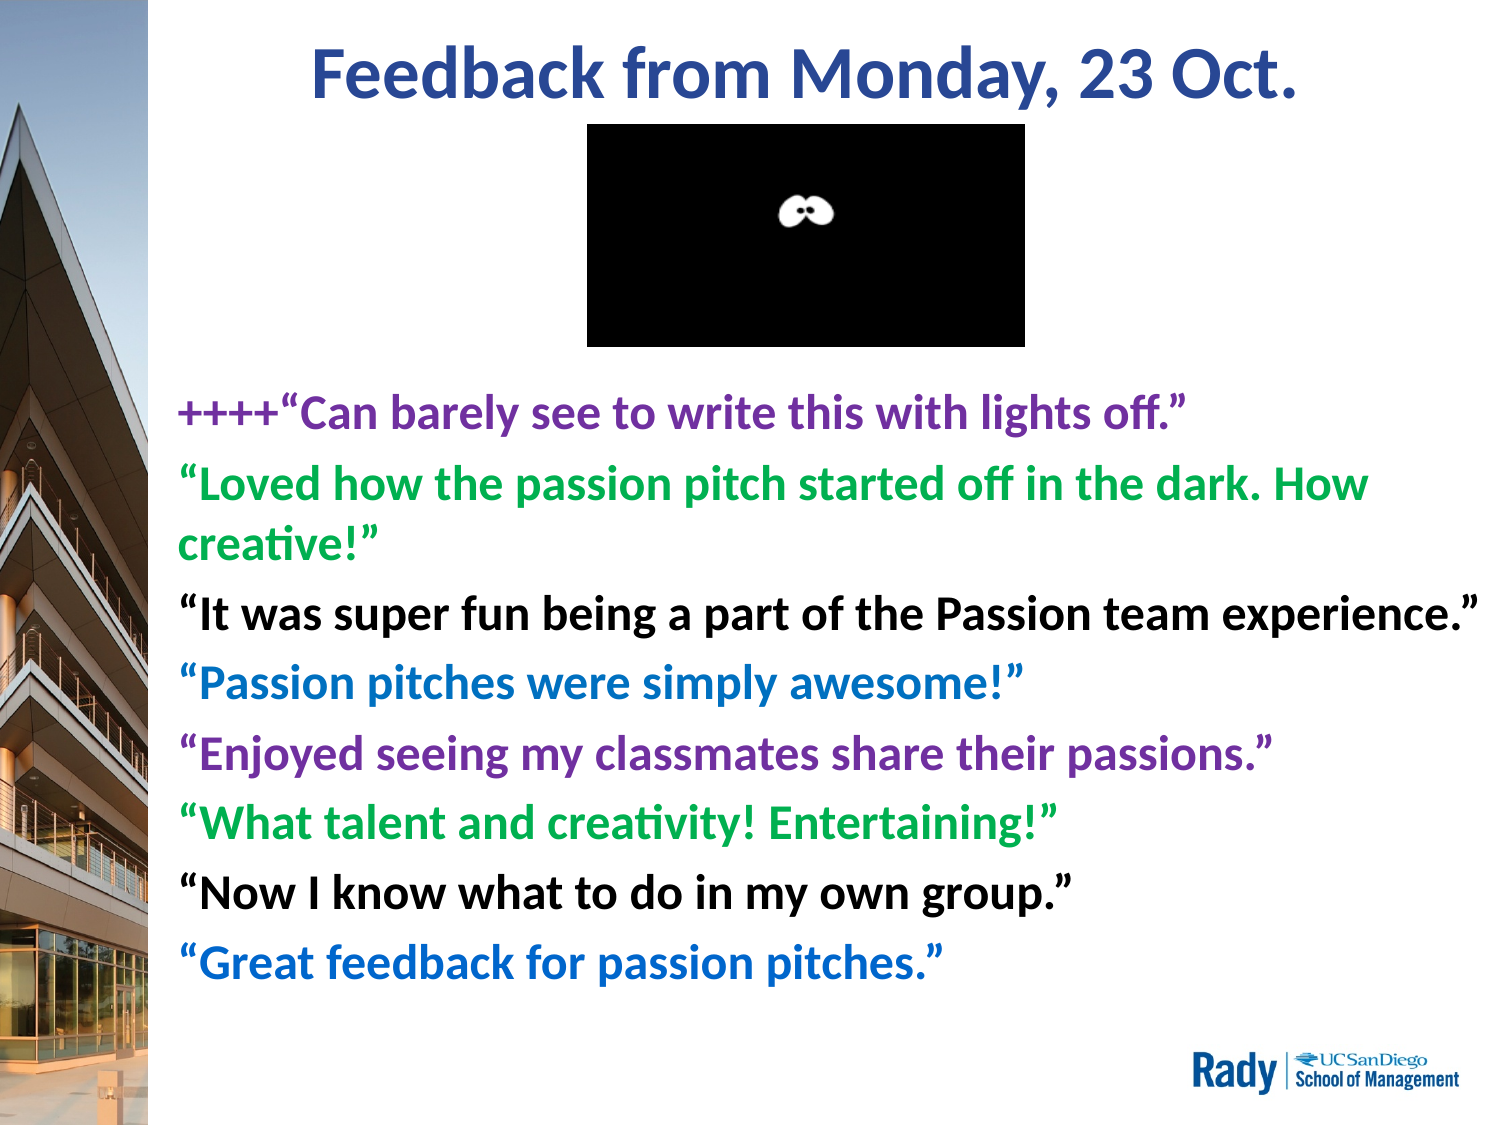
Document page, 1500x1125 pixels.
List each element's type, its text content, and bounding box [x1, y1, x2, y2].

title Feedback from Monday, 23 Oct. [187, 12, 1425, 125]
picture [1187, 1044, 1463, 1101]
list ++++“Can barely see to write this with lights off.” “Loved how the passion pitch started off in the dark. How creative!” “It was super fun being a part of the Passion team experience.” “Passion pitches were simply awesome!” “Enjoyed seeing my classmates share their passions.” “What talent and creativity! Entertaining!” “Now I know what to do in my own group.” “Great feedback for passion pitches.” [162, 162, 1500, 1018]
picture [587, 124, 1026, 347]
picture [0, 0, 148, 1125]
